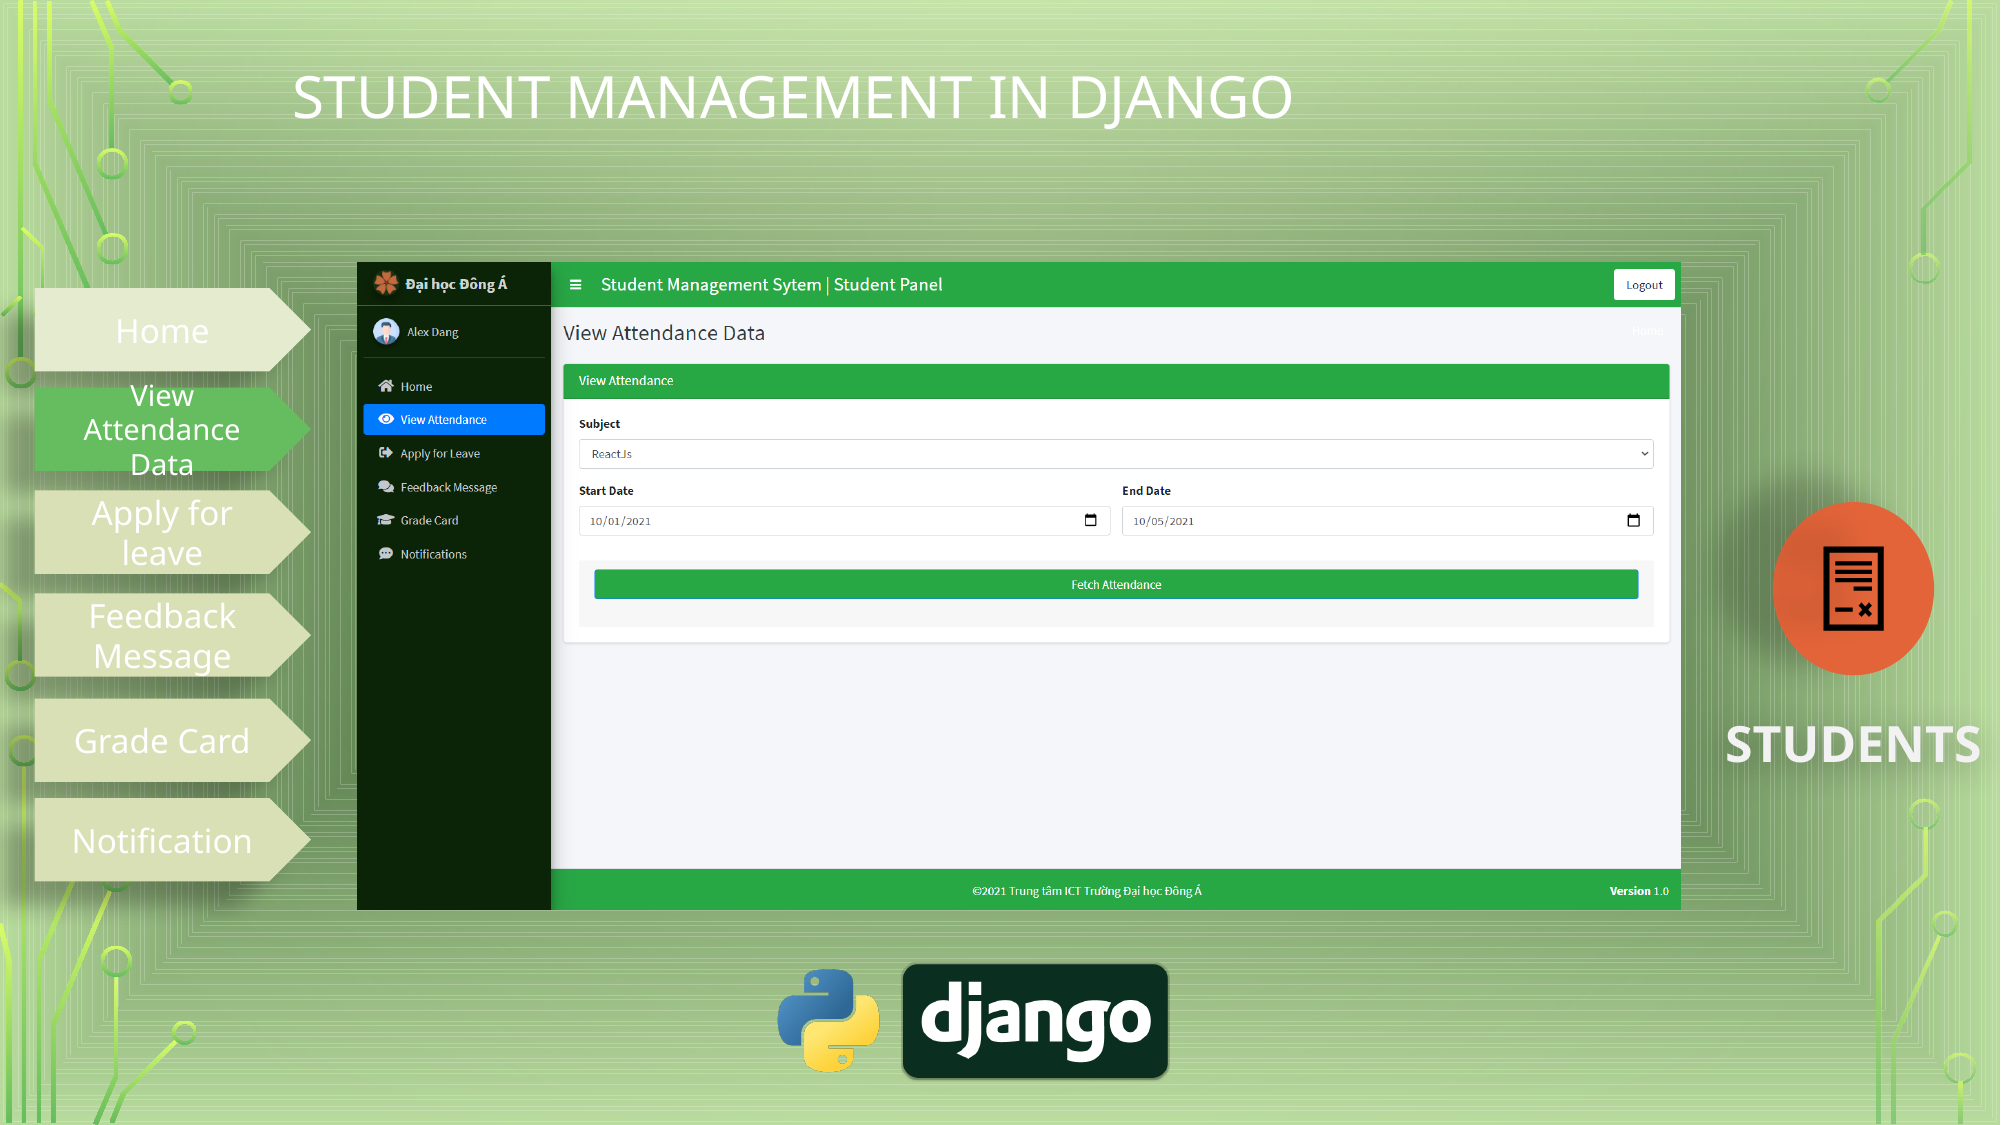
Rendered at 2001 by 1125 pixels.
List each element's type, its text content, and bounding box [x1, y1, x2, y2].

text_box Feedback Message [33, 592, 312, 679]
text_box Apply for leave [33, 489, 312, 576]
picture [357, 262, 1681, 910]
text_box Home [33, 286, 312, 373]
text_box Notification [33, 796, 312, 883]
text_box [1705, 501, 2000, 816]
title Student management in django [259, 36, 1329, 163]
text_box Grade Card [33, 697, 312, 784]
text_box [734, 910, 1207, 1125]
text_box View Attendance Data [33, 386, 312, 473]
